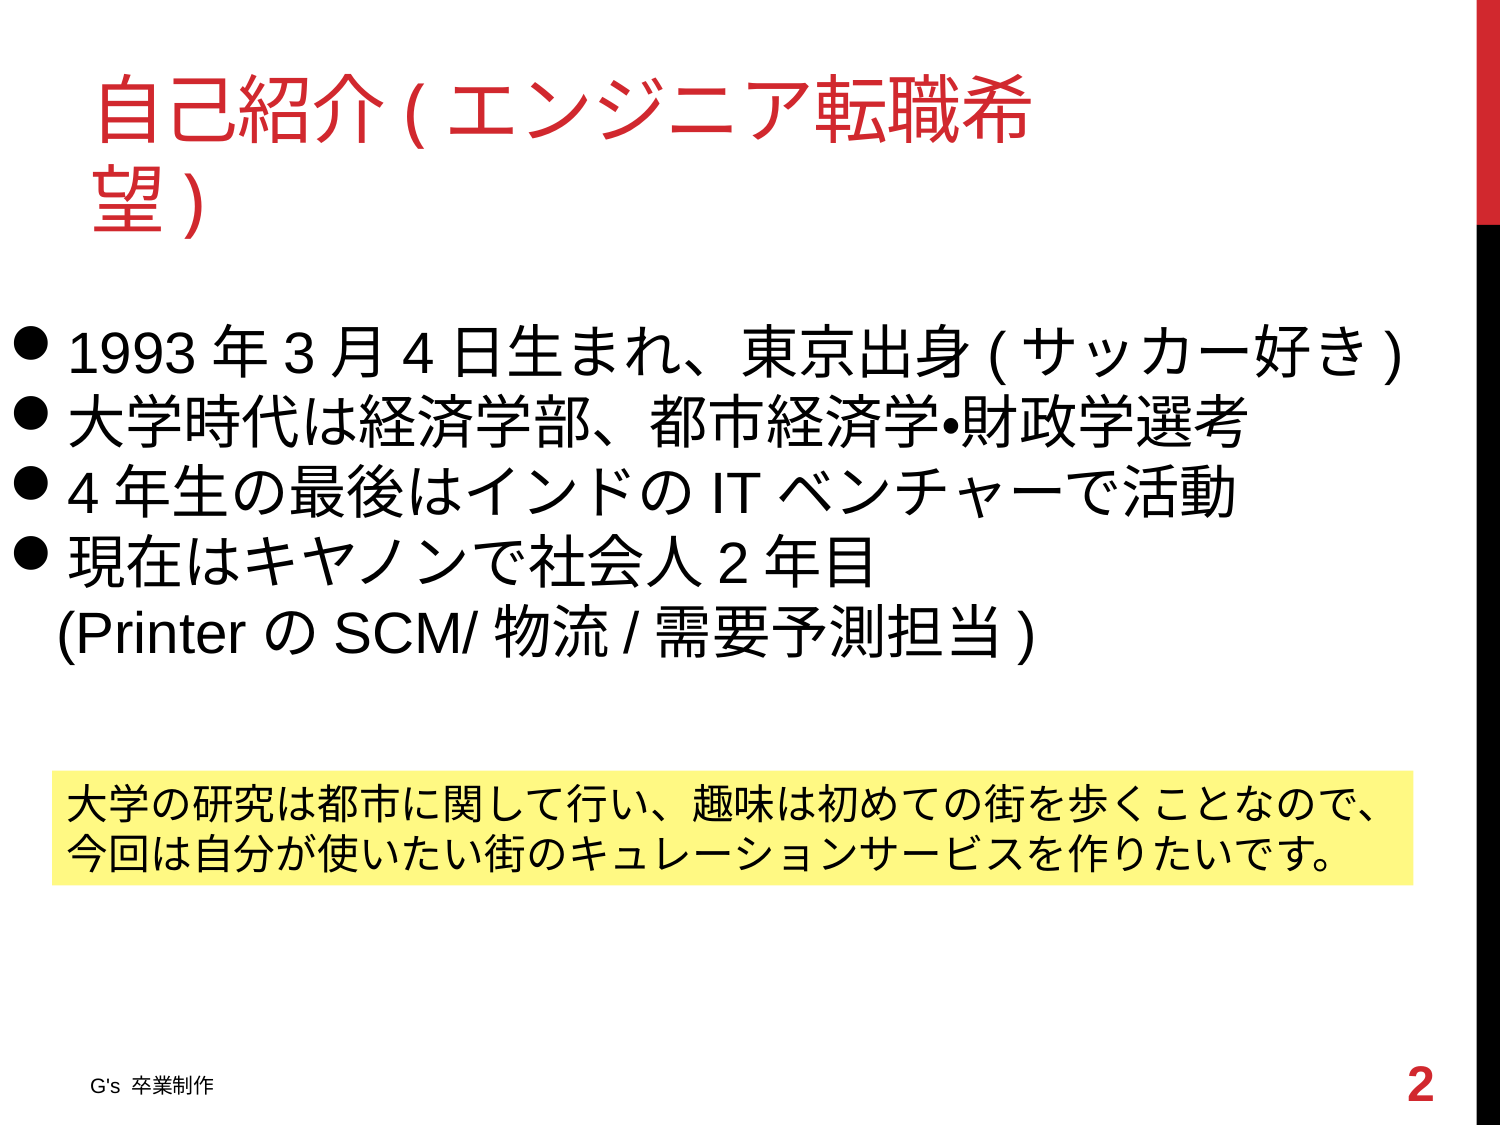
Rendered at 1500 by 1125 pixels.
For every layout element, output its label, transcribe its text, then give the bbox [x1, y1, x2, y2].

text_box 大学の研究は都市に関して行い、趣味は初めての街を歩くことなので、 今回は自分が使いたい街のキュレーションサービスを作りたいです。 [52, 770, 1414, 886]
footer G's 卒業制作 [75, 1065, 638, 1112]
slide_number 1 [1392, 1051, 1500, 1112]
title 自己紹介(エンジニア転職希望) [75, 25, 1117, 250]
text_box 1993年3月4日生まれ、東京出身(サッカー好き) 大学時代は経済学部、都市経済学・財政学選考 4年生の最後はインドのITベンチャーで活動 現在はキヤノンで社会人2年目 (PrinterのSCM/物流/需要予測担当) [0, 308, 1419, 673]
